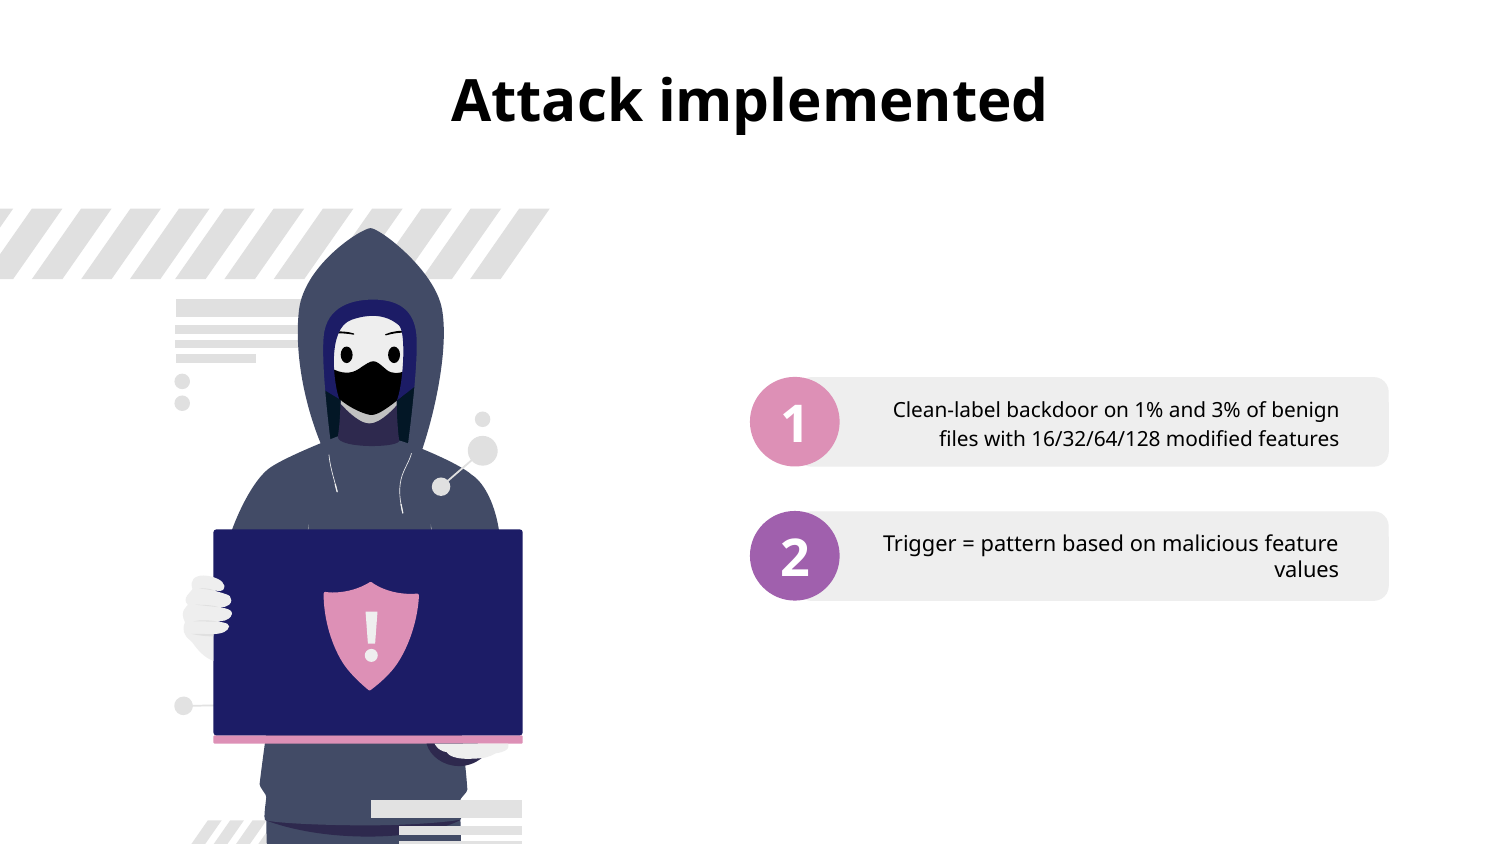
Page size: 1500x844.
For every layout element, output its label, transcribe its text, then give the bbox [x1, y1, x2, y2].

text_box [749, 510, 1390, 602]
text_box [0, 208, 551, 844]
title Attack implemented [75, 48, 1425, 142]
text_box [749, 376, 1390, 467]
